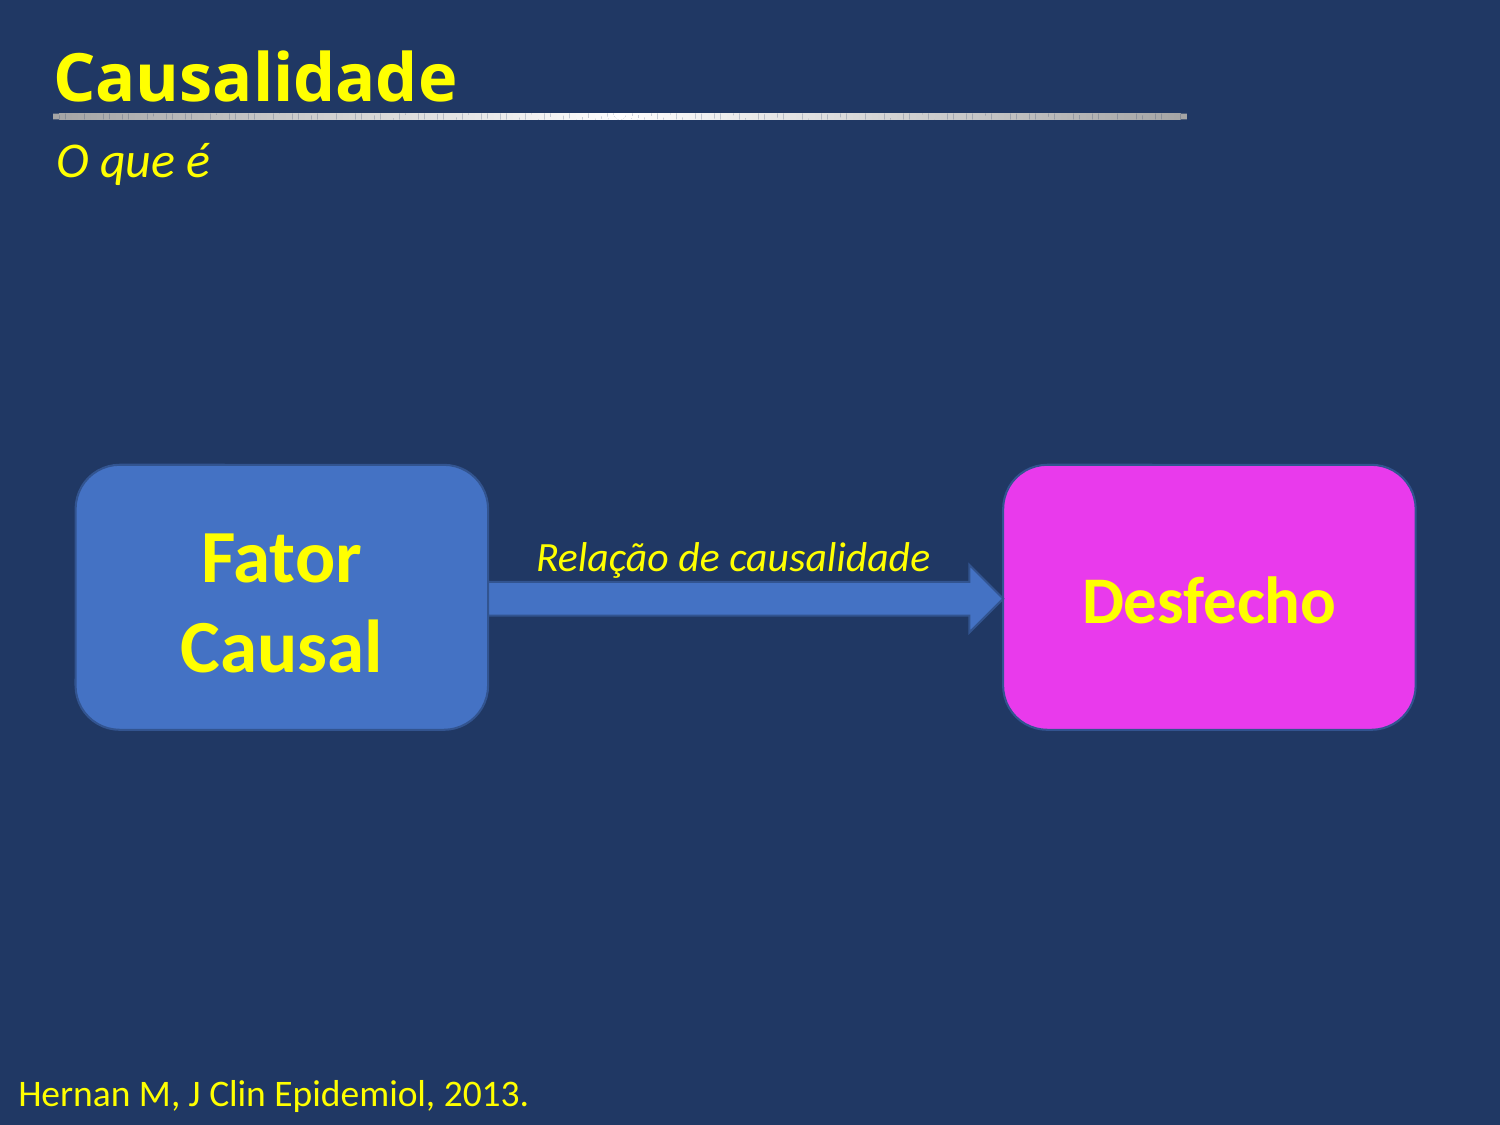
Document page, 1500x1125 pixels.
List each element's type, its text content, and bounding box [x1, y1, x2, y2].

text_box Fator Causal [74, 463, 490, 731]
text_box O que é [41, 119, 227, 195]
text_box Relação de causalidade [521, 522, 946, 588]
text_box Causalidade [38, 27, 1498, 240]
text_box Desfecho [1002, 463, 1417, 731]
text_box [487, 562, 1005, 635]
text_box [53, 113, 1187, 120]
text_box Hernan M, J Clin Epidemiol, 2013. [3, 1061, 545, 1122]
